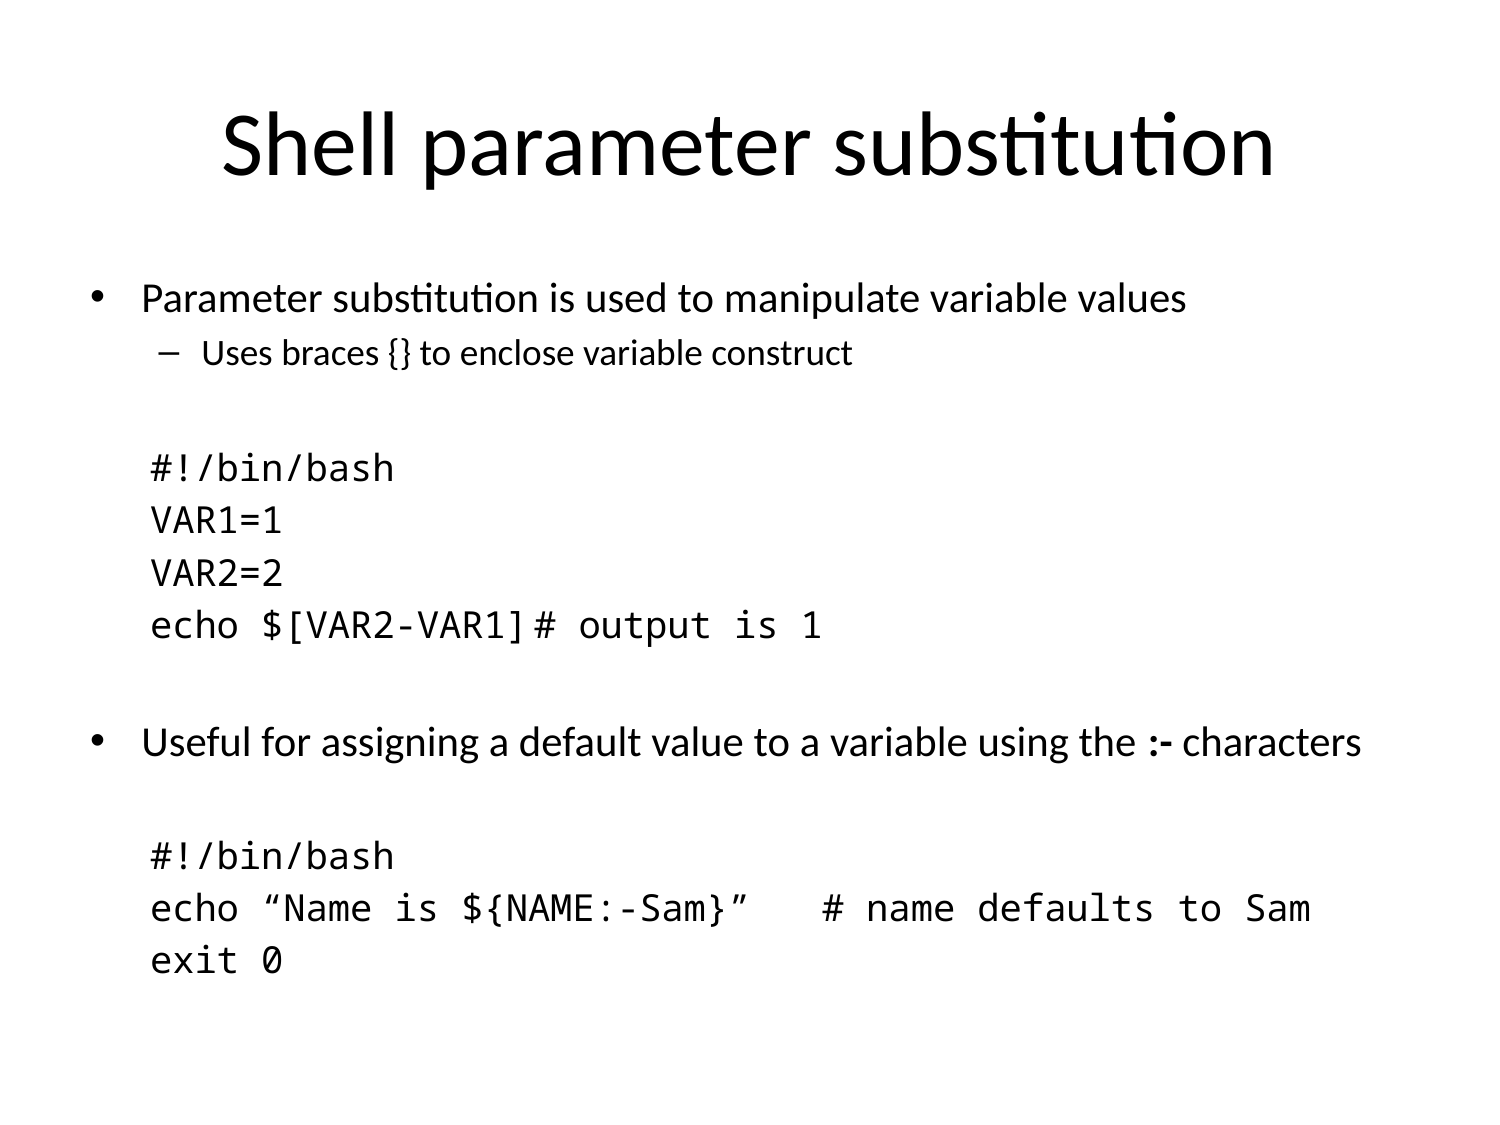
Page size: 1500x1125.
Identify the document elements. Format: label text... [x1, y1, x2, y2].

title Shell parameter substitution [75, 45, 1425, 233]
list Parameter substitution is used to manipulate variable values Uses braces {} to enclose variable construct #!/bin/bash VAR1=1 VAR2=2 echo $[VAR2-VAR1] # output is 1 Useful for assigning a default value to a variable using the :- characters #!/bin/bash echo “Name is ${NAME:-Sam}” # name defaults to Sam exit 0 [75, 262, 1425, 1005]
